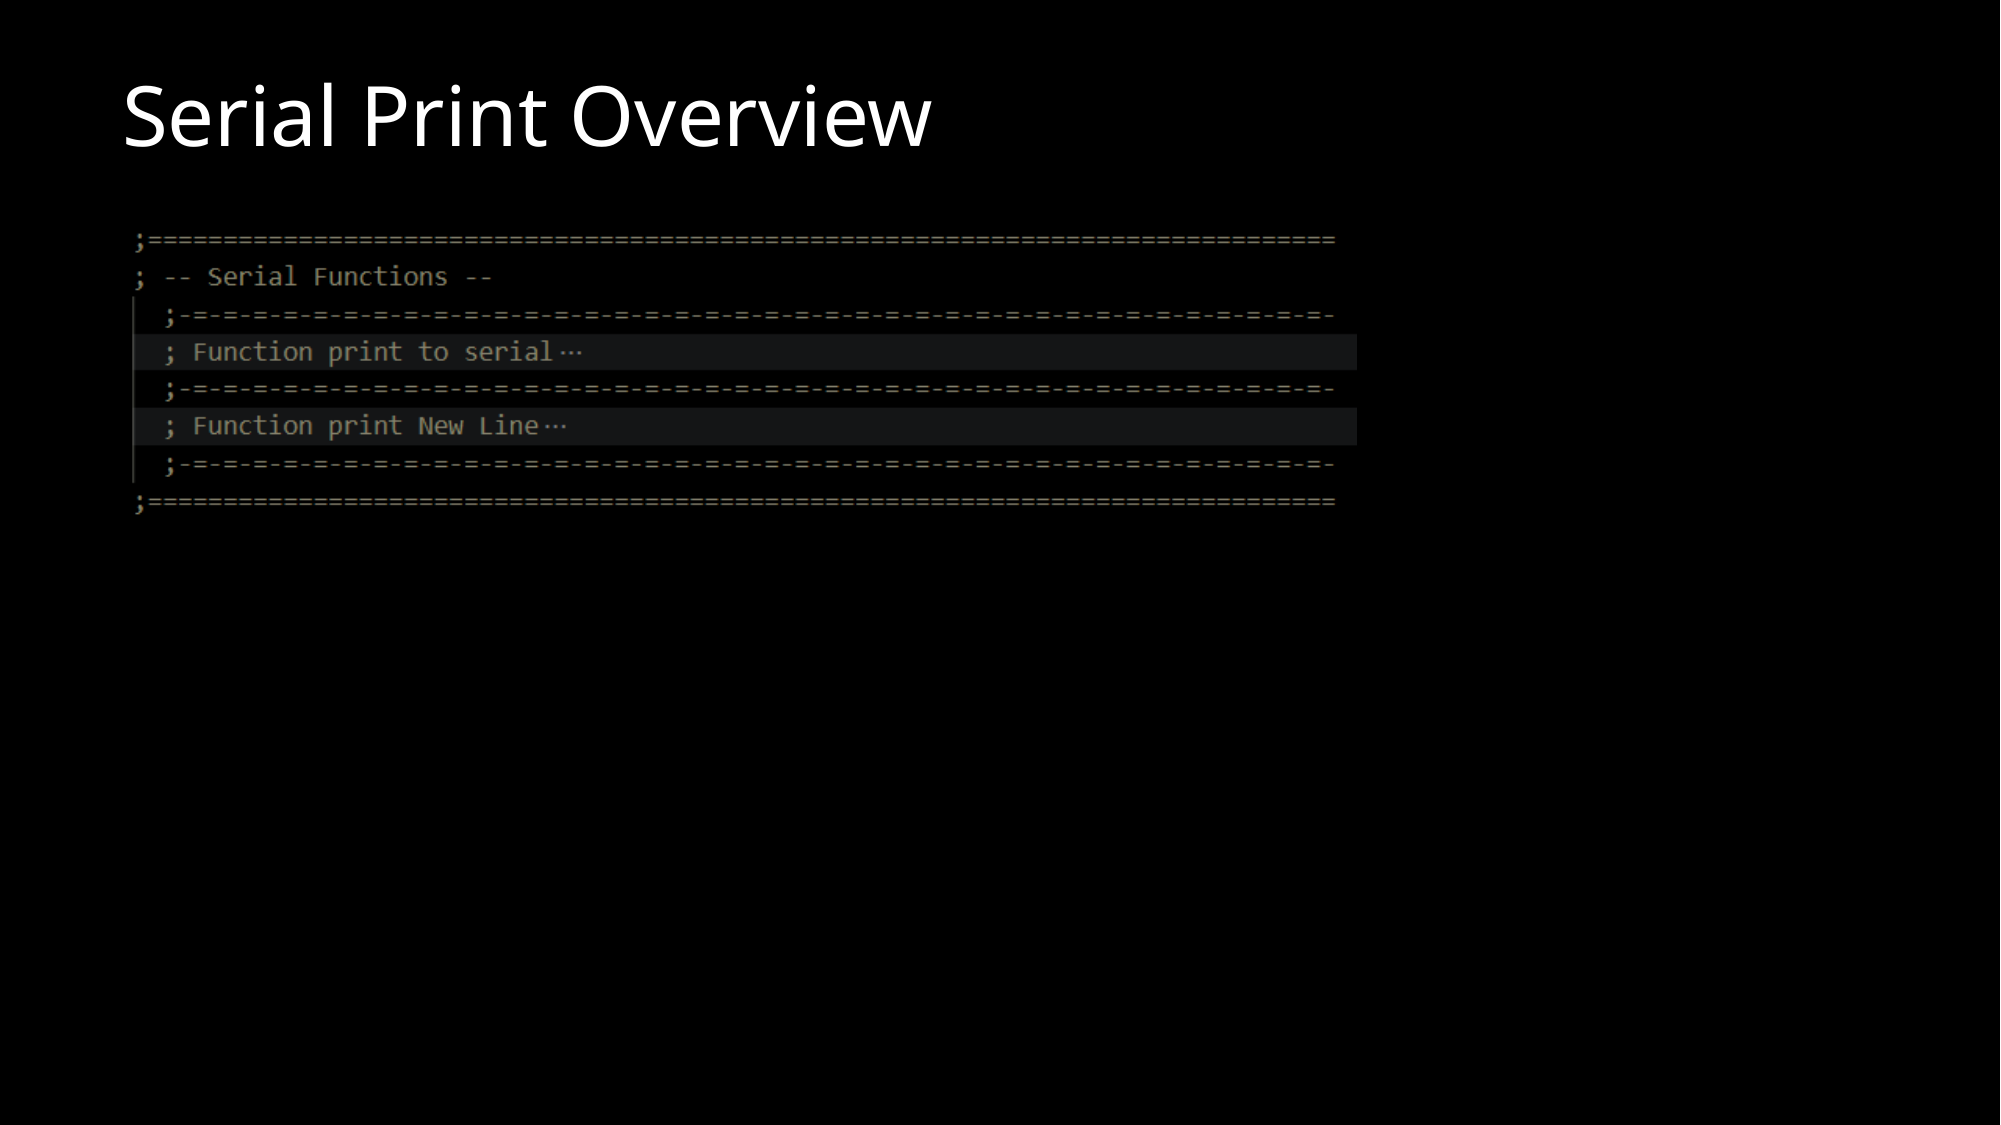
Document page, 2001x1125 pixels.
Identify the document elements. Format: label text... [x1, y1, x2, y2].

text_box Serial Print Overview [107, 55, 1380, 170]
picture [130, 222, 1357, 524]
